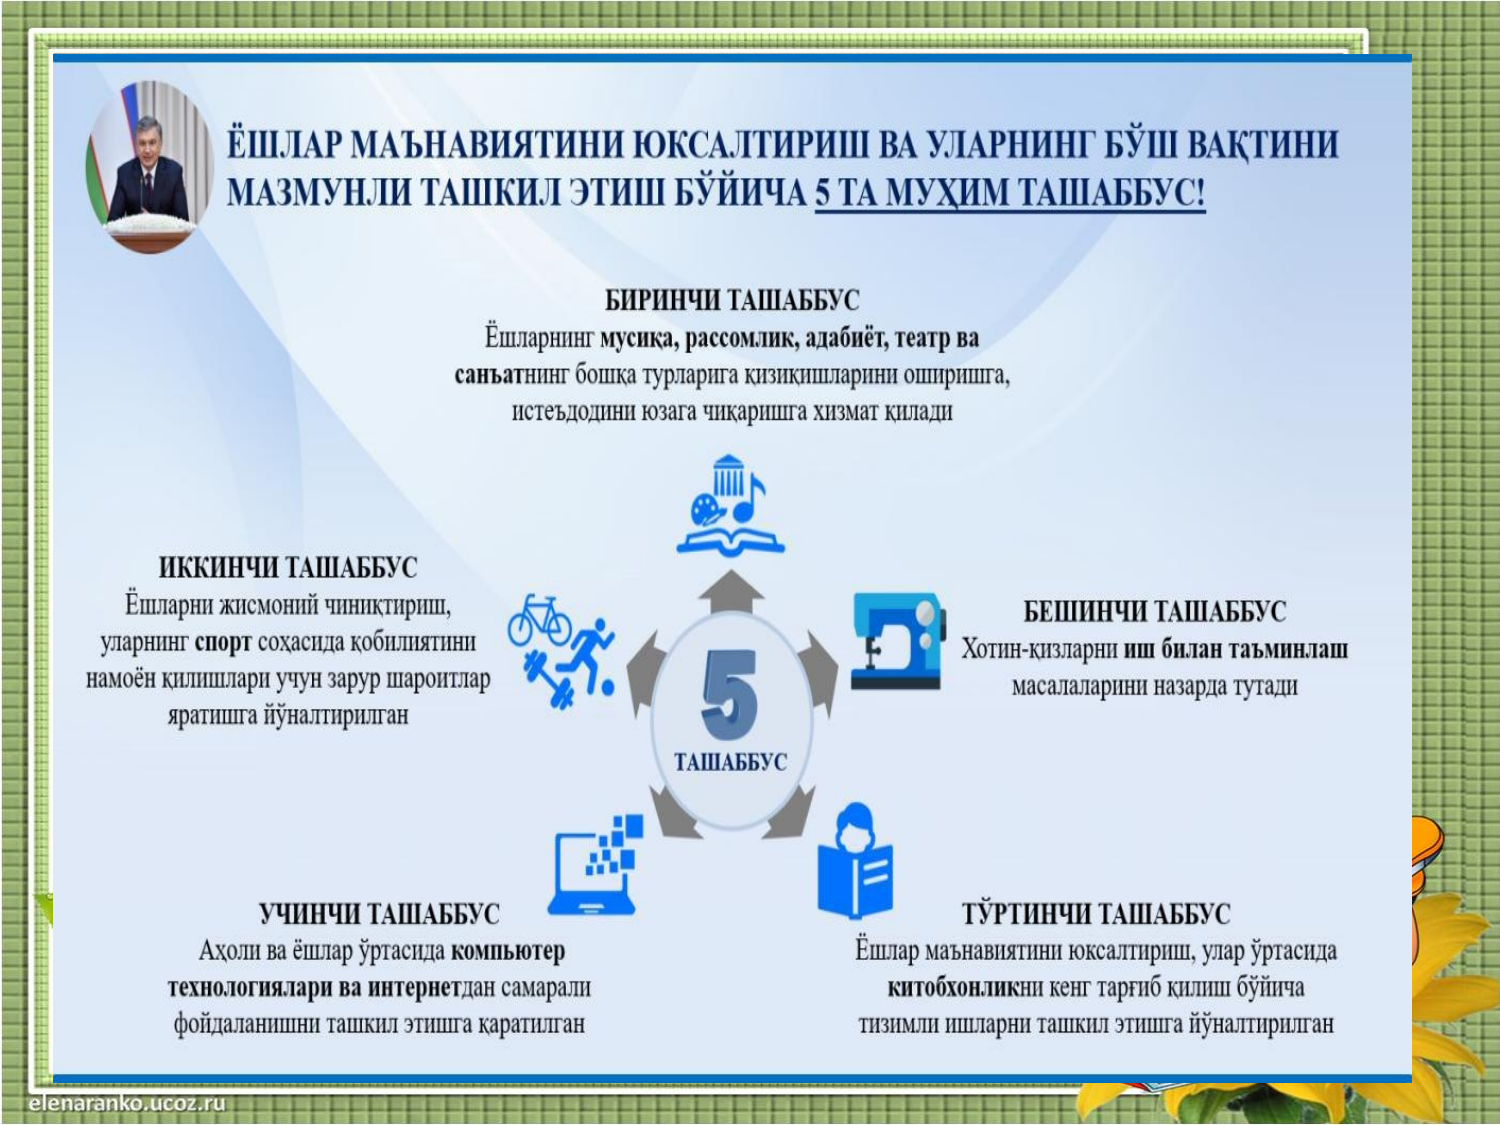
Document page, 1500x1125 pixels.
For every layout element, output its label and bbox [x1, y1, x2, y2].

picture [0, 0, 1500, 1125]
list [52, 54, 1412, 1083]
